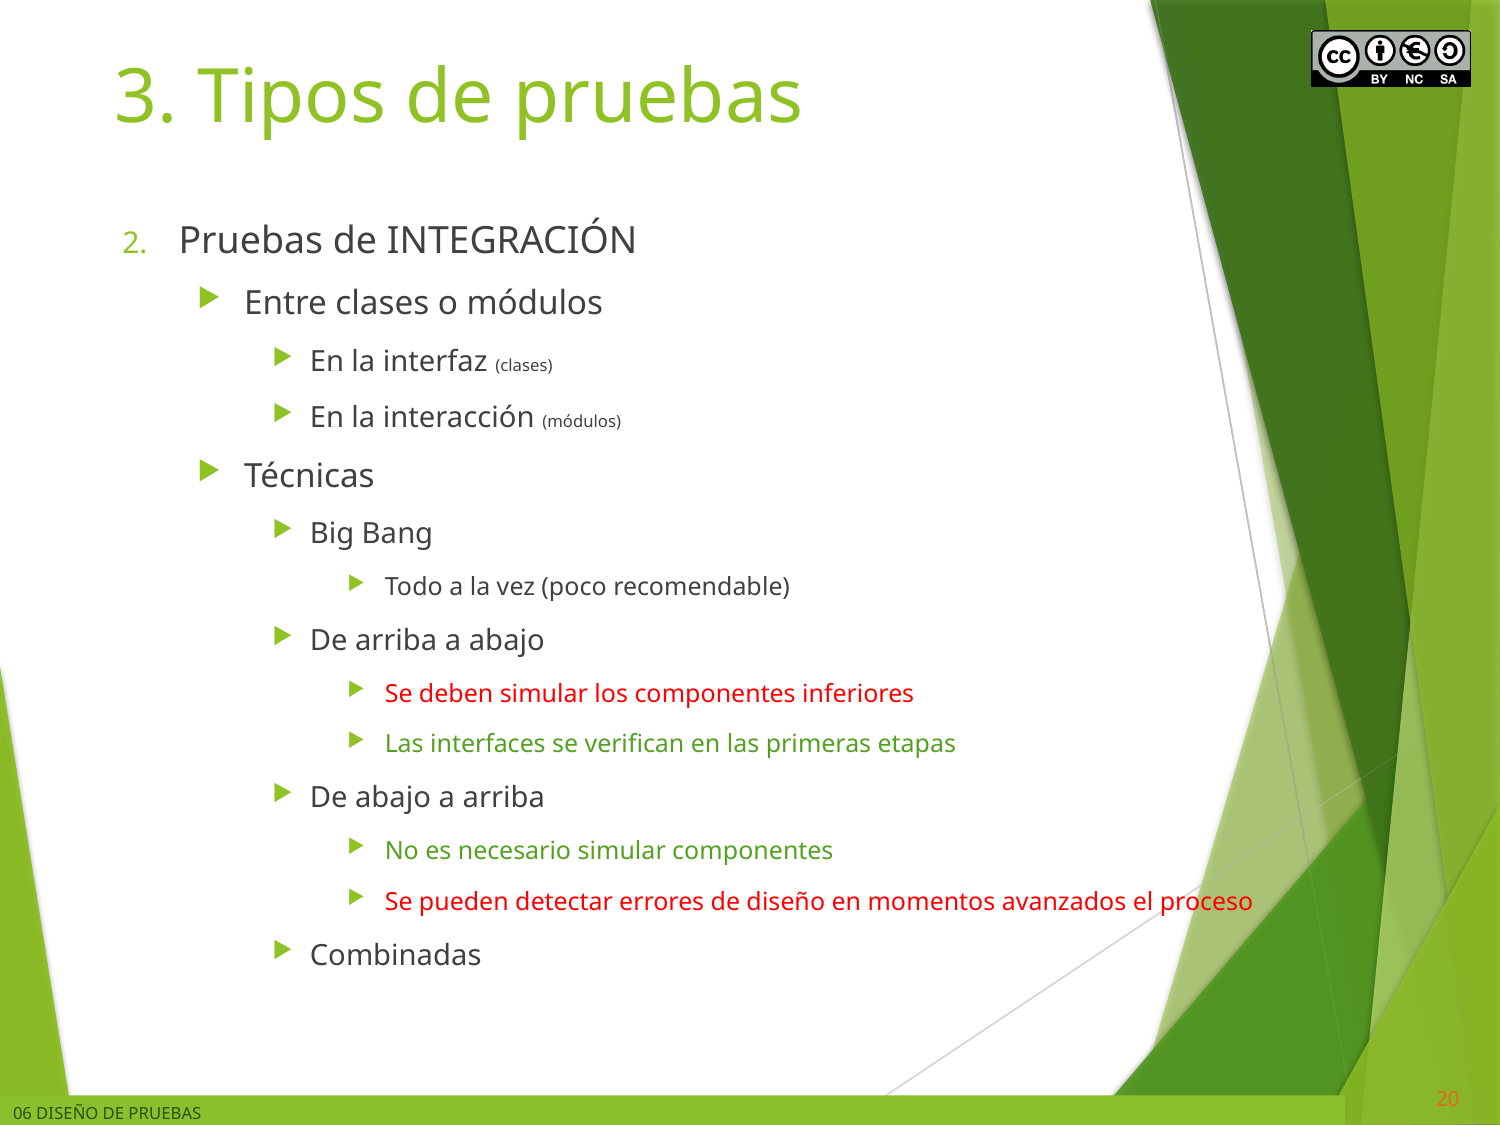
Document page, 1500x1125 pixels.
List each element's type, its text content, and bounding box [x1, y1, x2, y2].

title 3. Tipos de pruebas [99, 39, 1235, 149]
list Pruebas de INTEGRACIÓN Entre clases o módulos En la interfaz (clases) En la interacción (módulos) Técnicas Big Bang Todo a la vez (poco recomendable) De arriba a abajo Se deben simular los componentes inferiores Las interfaces se verifican en las primeras etapas De abajo a arriba No es necesario simular componentes Se pueden detectar errores de diseño en momentos avanzados el proceso Combinadas [107, 208, 1436, 1000]
picture [1311, 30, 1471, 87]
